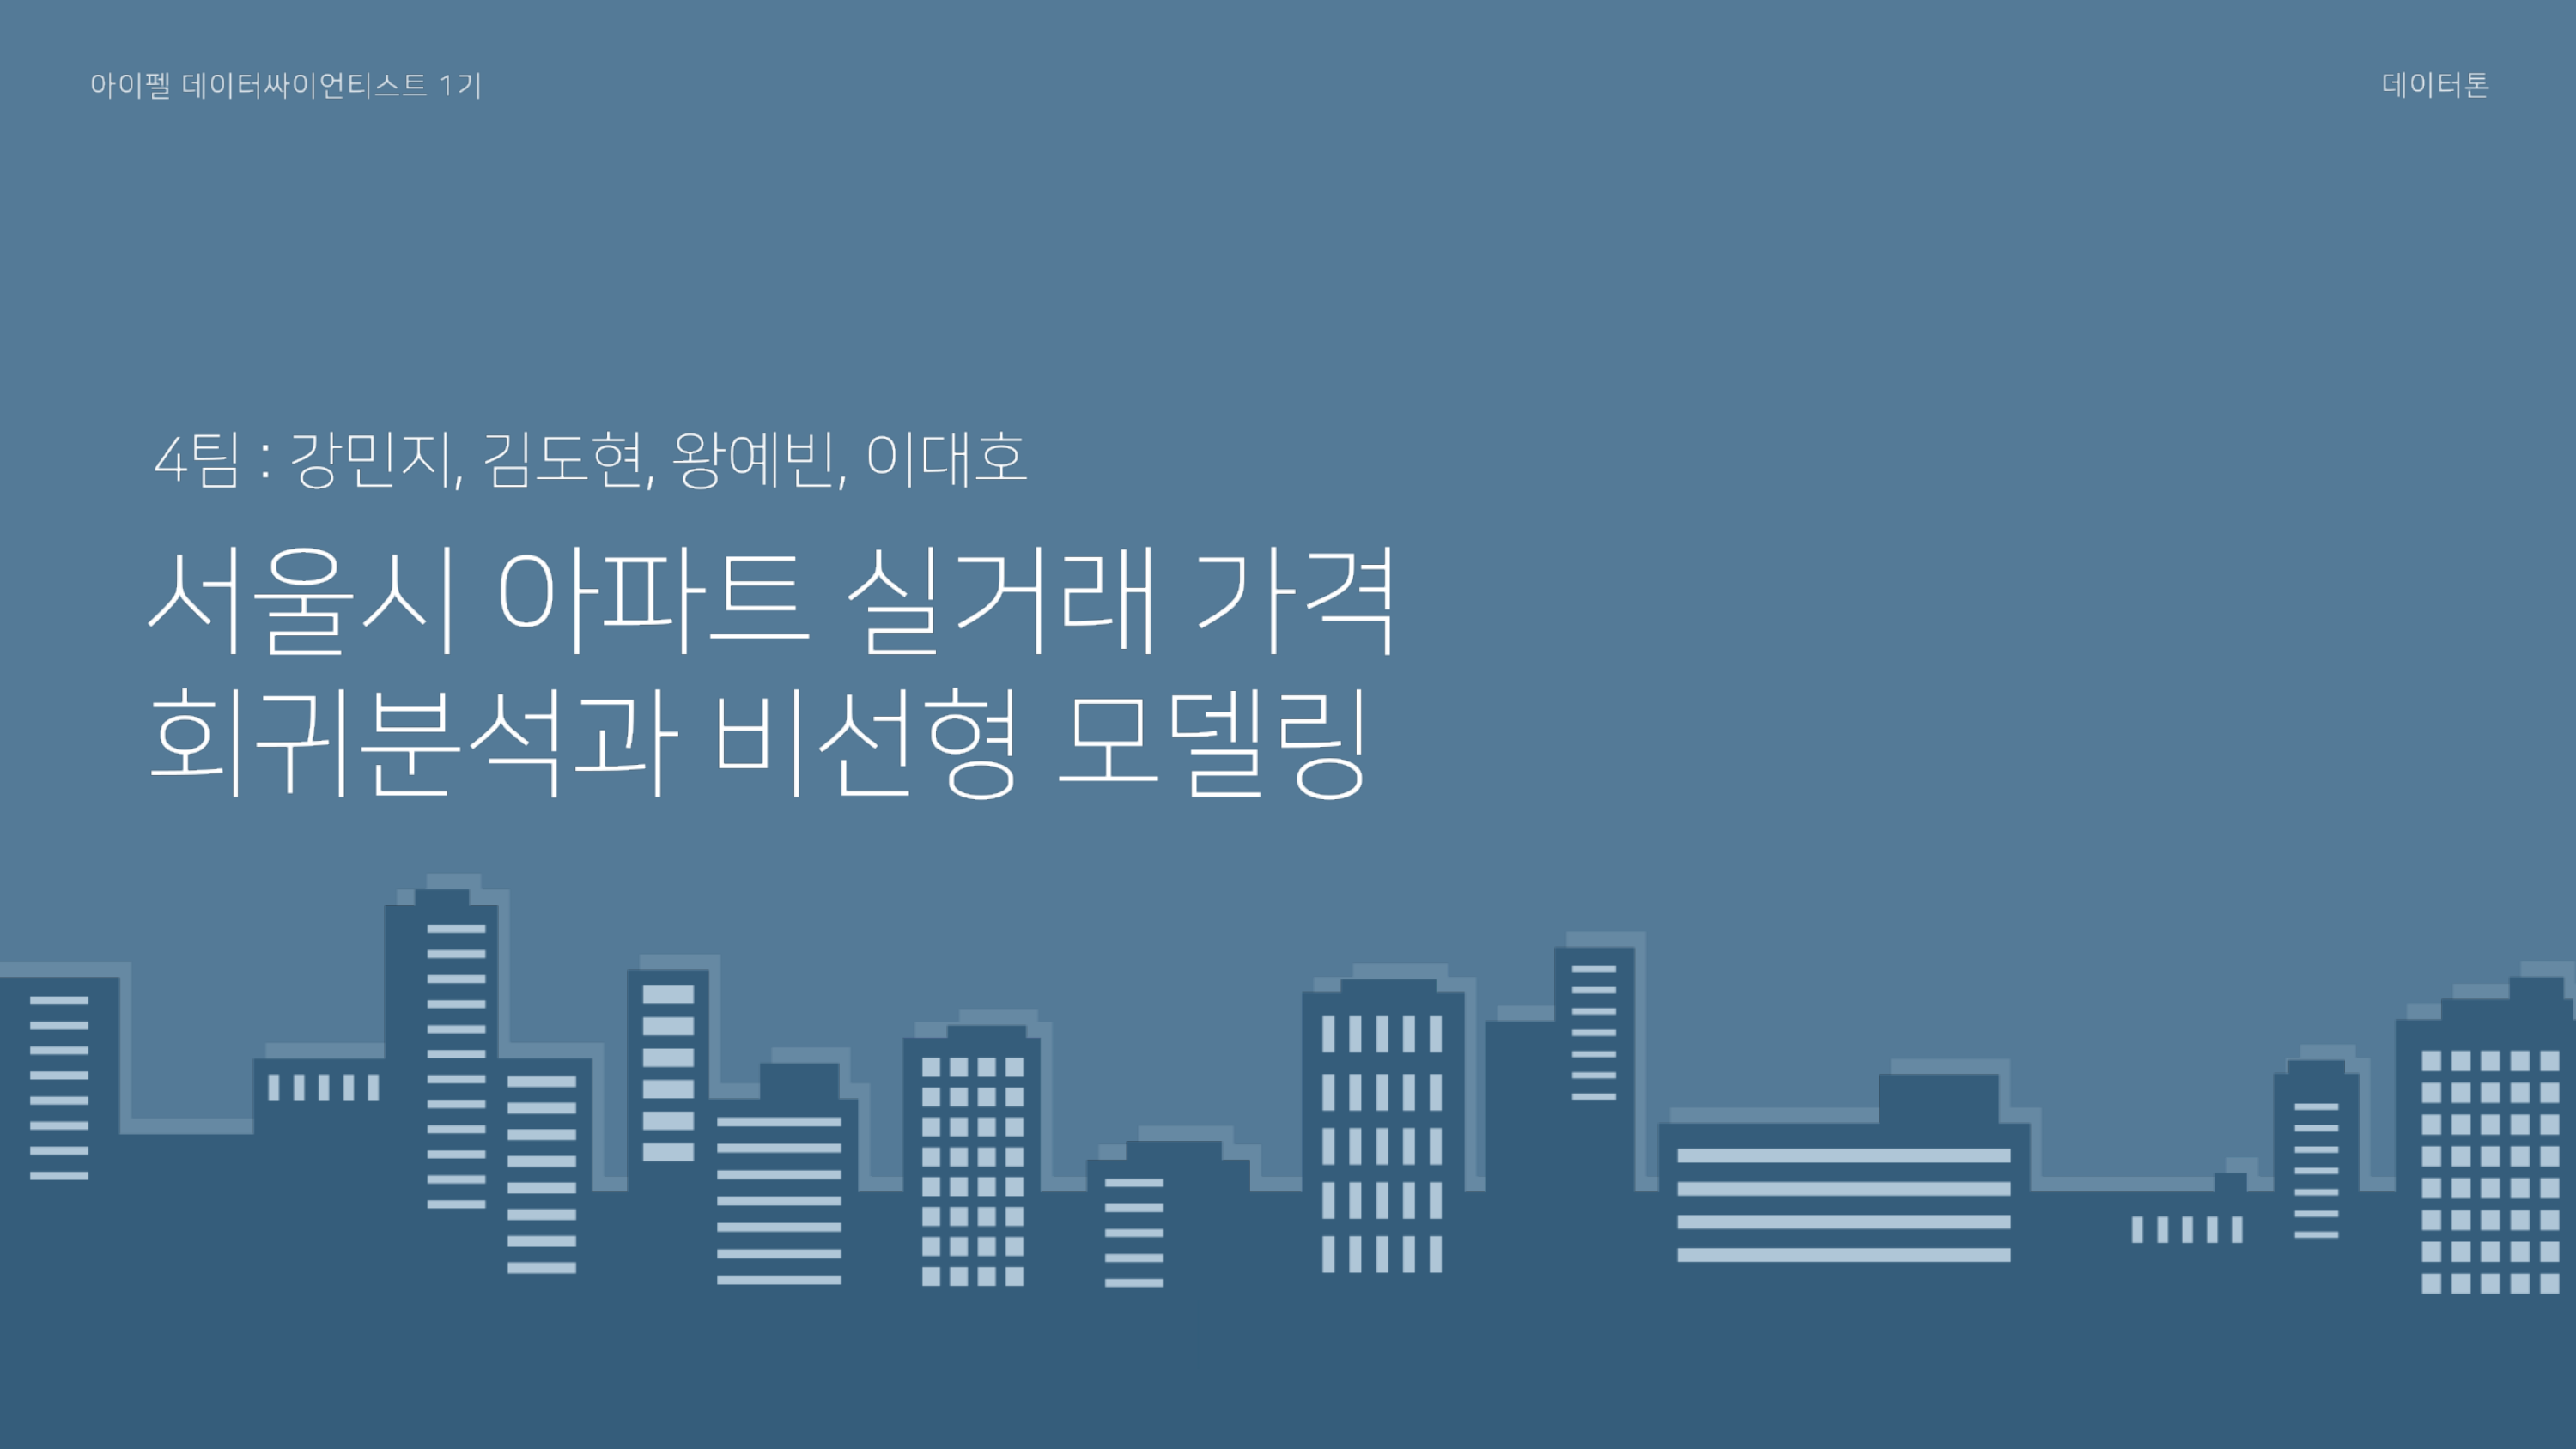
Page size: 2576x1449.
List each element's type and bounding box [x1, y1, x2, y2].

picture [1643, 54, 2576, 130]
text_box [0, 889, 2576, 1449]
picture [81, 55, 510, 131]
picture [0, 212, 2576, 935]
